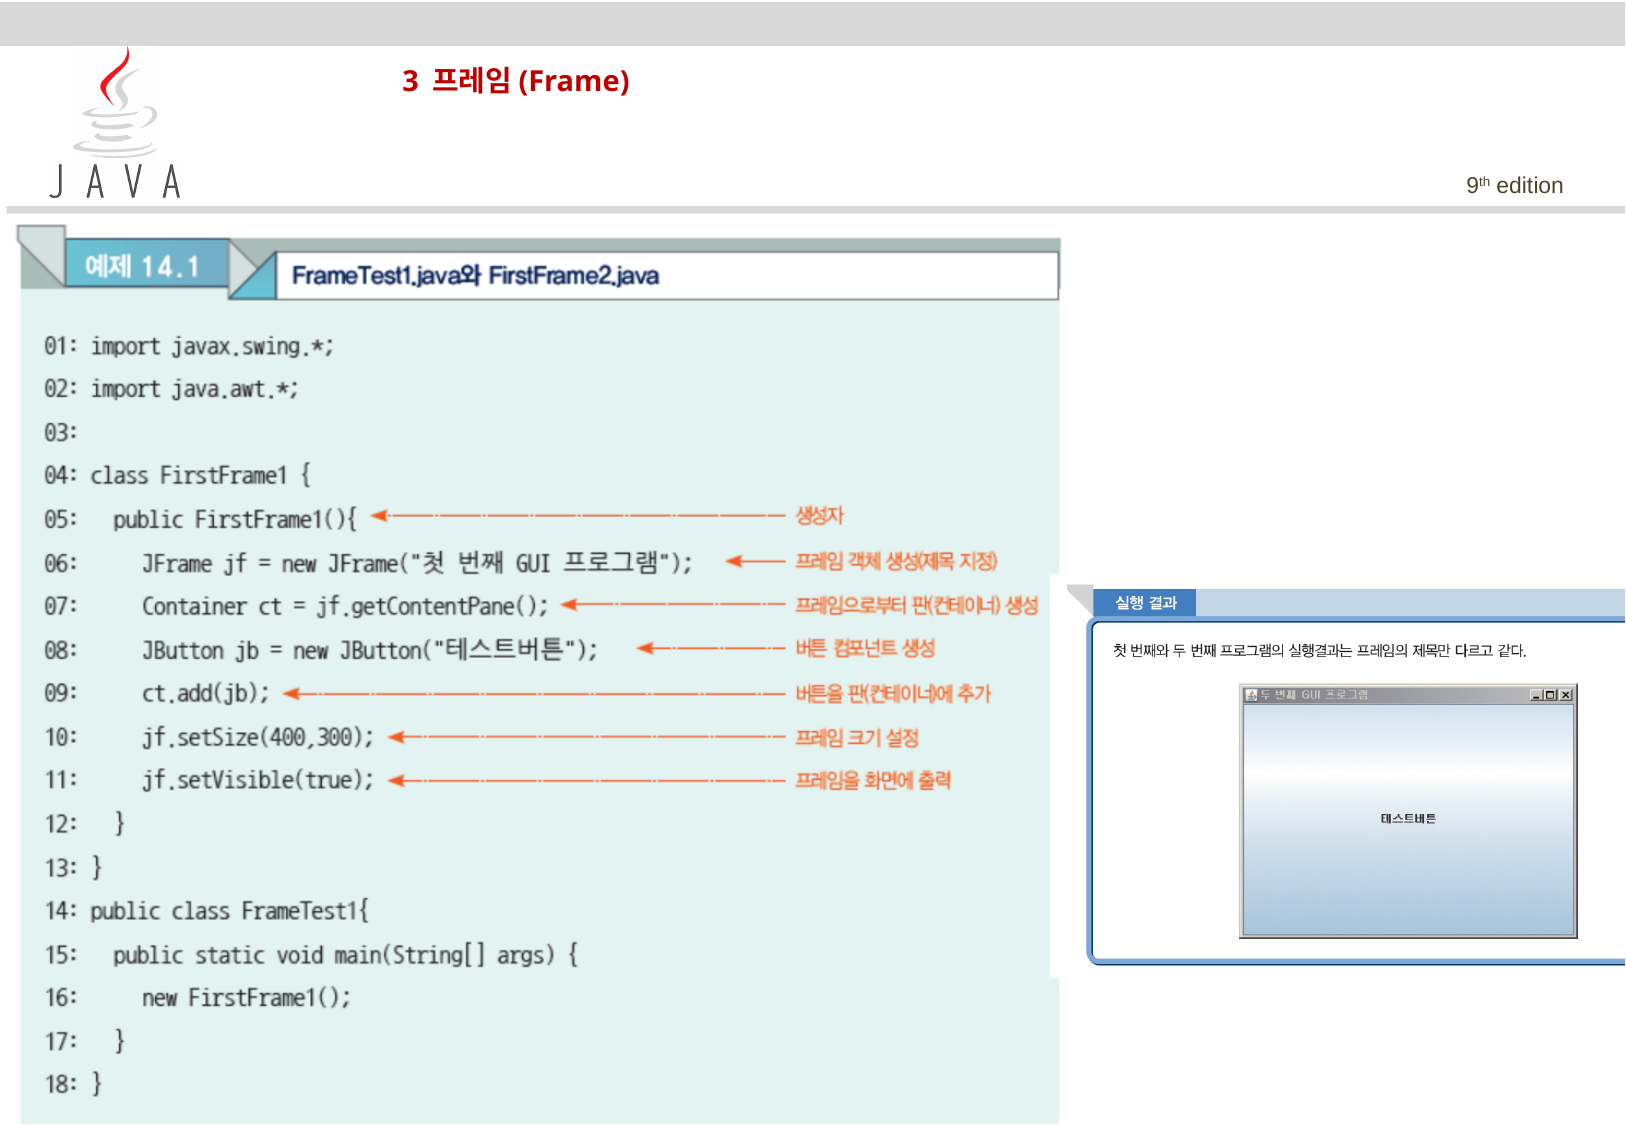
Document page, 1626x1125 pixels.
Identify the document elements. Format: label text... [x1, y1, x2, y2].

picture [73, 46, 157, 158]
picture [49, 164, 180, 198]
picture [12, 219, 1625, 1125]
title 3 프레임(Frame) [387, 54, 1393, 105]
list [230, 50, 1588, 120]
